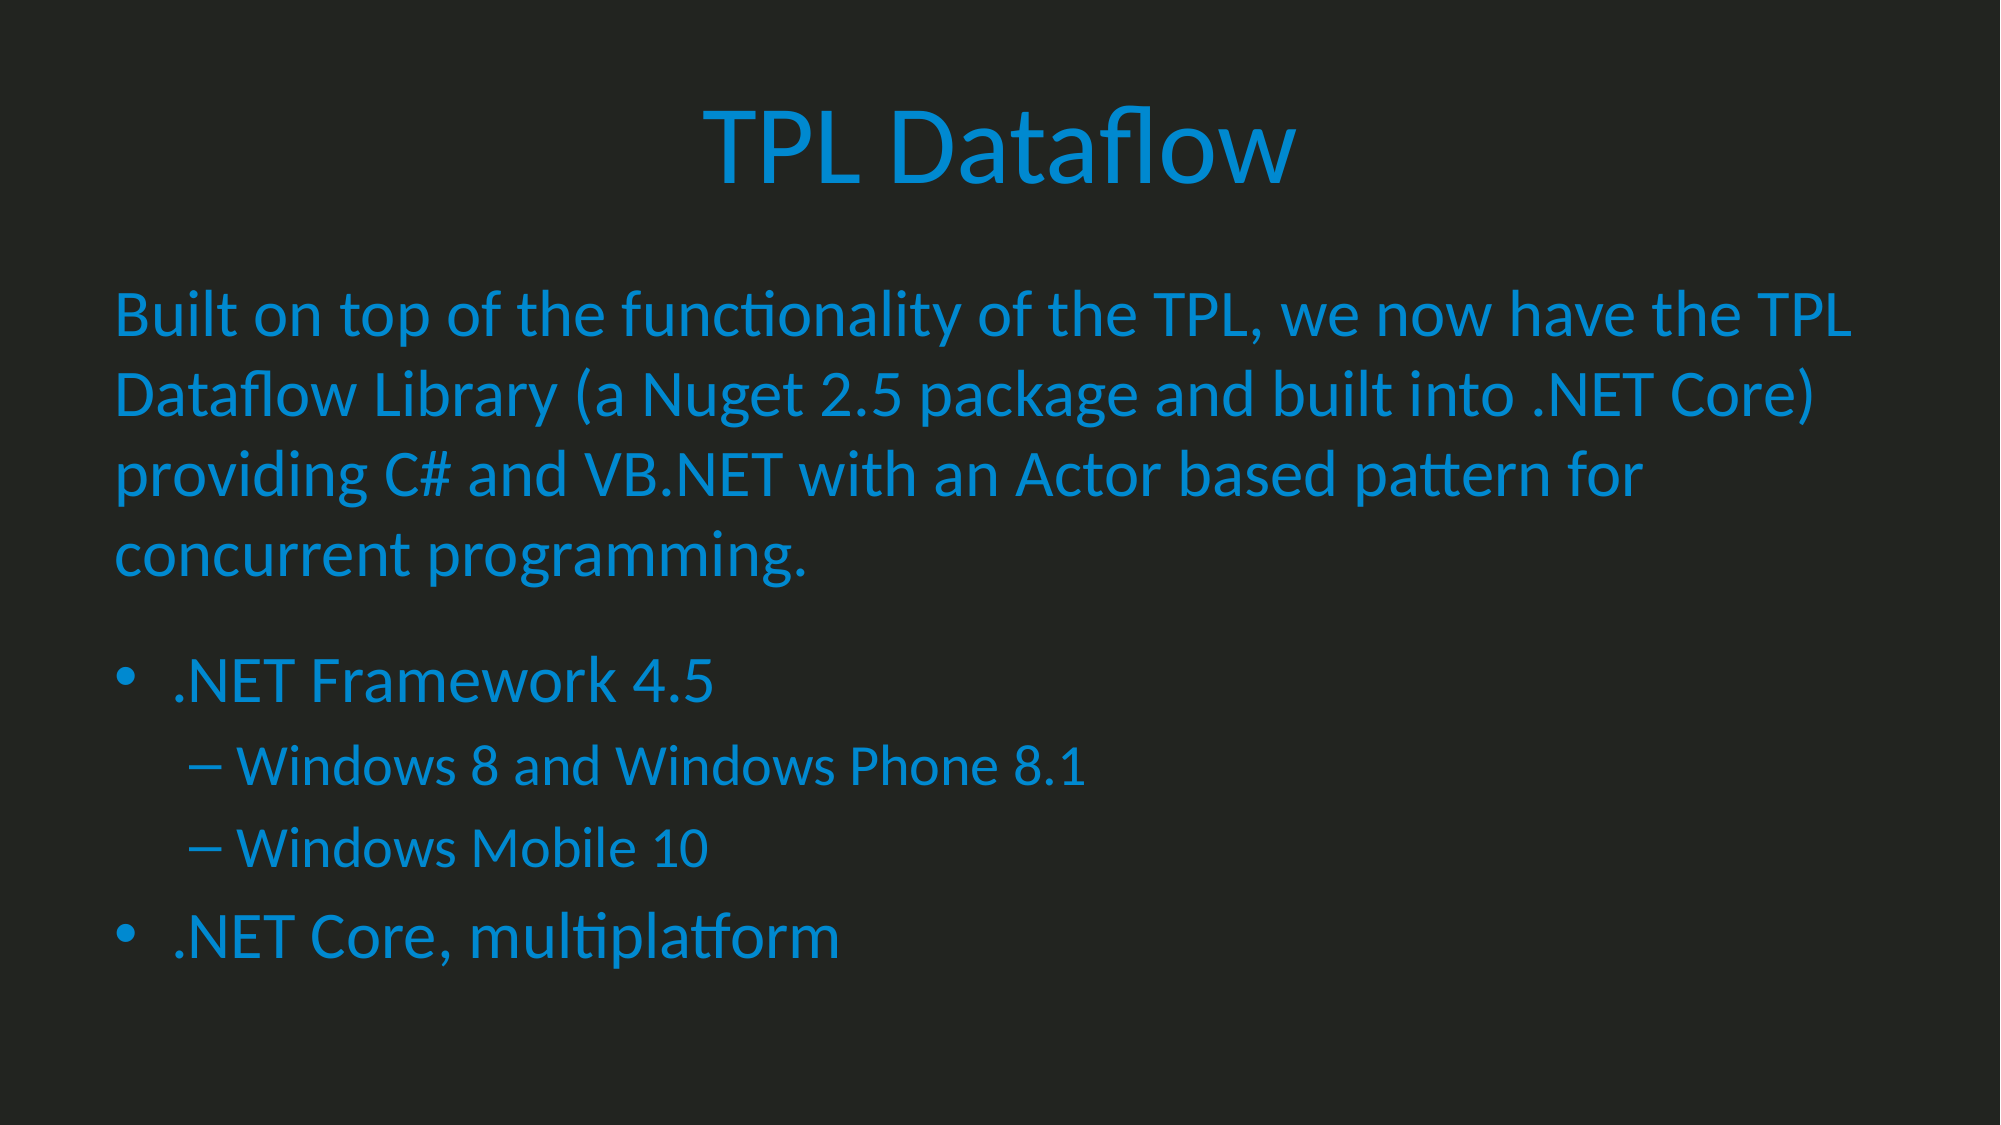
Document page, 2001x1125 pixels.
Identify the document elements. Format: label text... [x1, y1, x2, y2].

list Built on top of the functionality of the TPL, we now have the TPL Dataflow Library (a Nuget 2.5 package and built into .NET Core) providing C# and VB.NET with an Actor based pattern for concurrent programming. .NET Framework 4.5 Windows 8 and Windows Phone 8.1 Windows Mobile 10 .NET Core, multiplatform [99, 262, 1900, 1005]
title TPL Dataflow [99, 45, 1900, 233]
